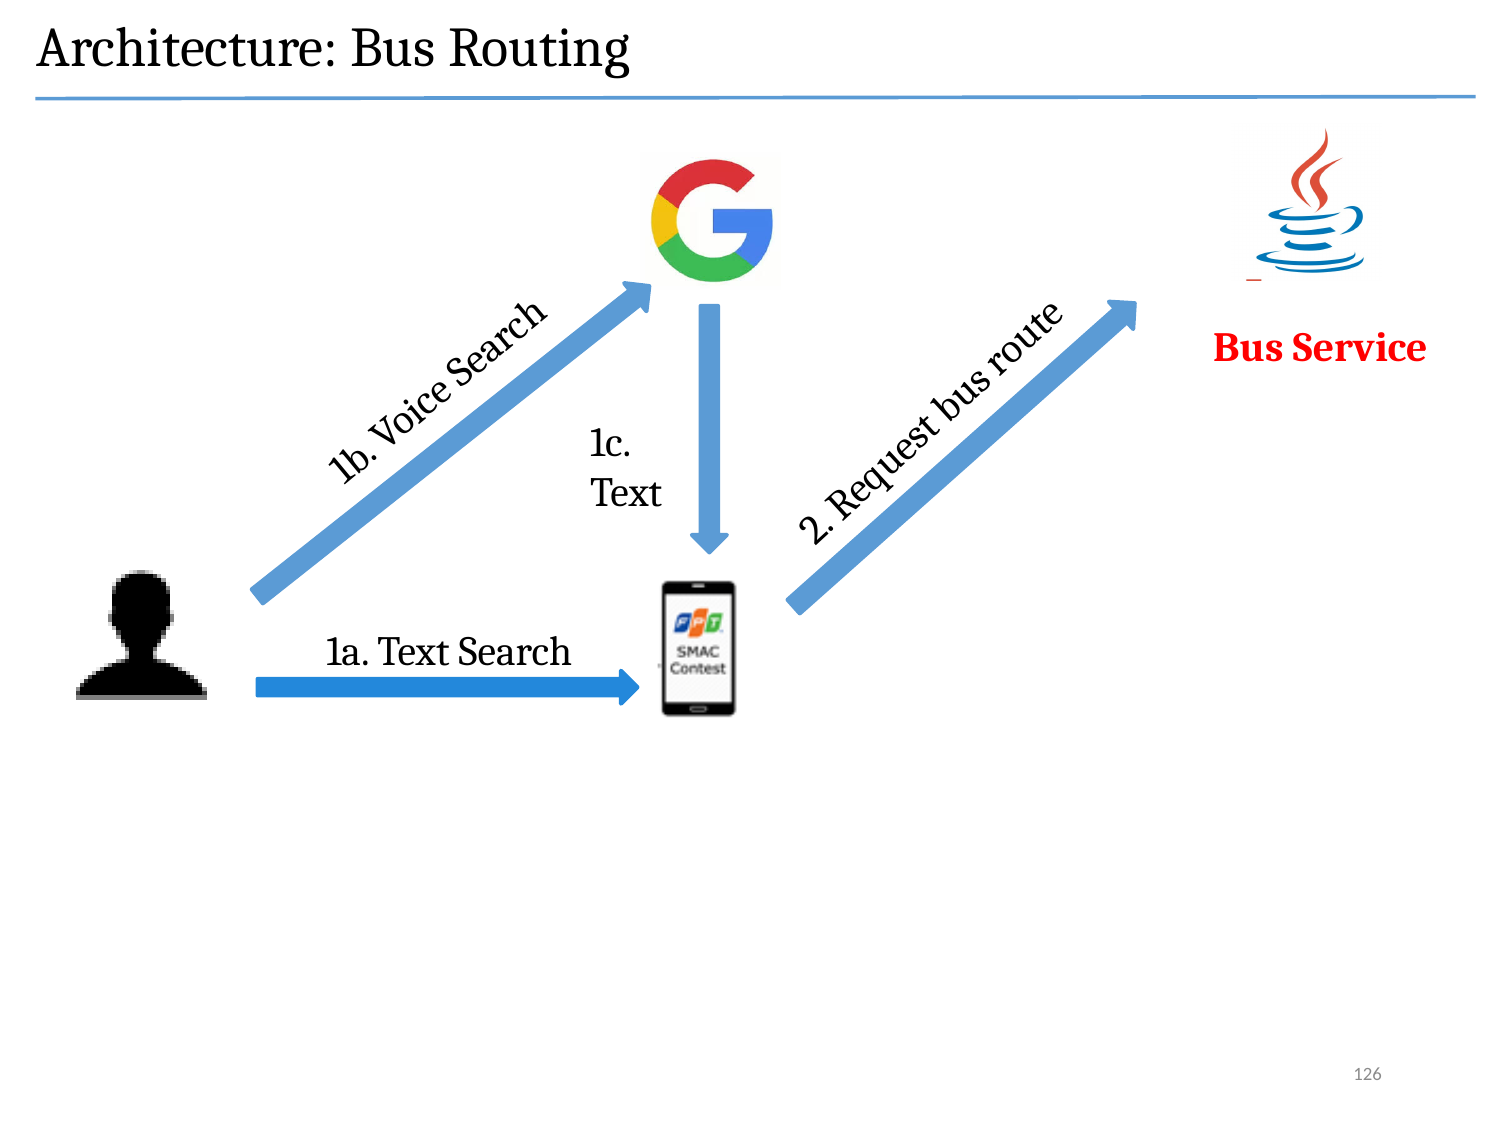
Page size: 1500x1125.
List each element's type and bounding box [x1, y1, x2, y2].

picture [640, 152, 781, 290]
picture [1231, 123, 1382, 281]
text_box [691, 306, 727, 553]
title [21, 0, 1316, 97]
text_box [575, 407, 678, 523]
slide_number [1059, 1042, 1397, 1103]
text_box [771, 269, 1089, 569]
text_box [257, 616, 638, 704]
text_box [251, 283, 649, 604]
picture [657, 572, 756, 725]
text_box [787, 301, 1135, 614]
text_box [1198, 312, 1443, 377]
picture [76, 570, 207, 700]
text_box [302, 268, 571, 508]
